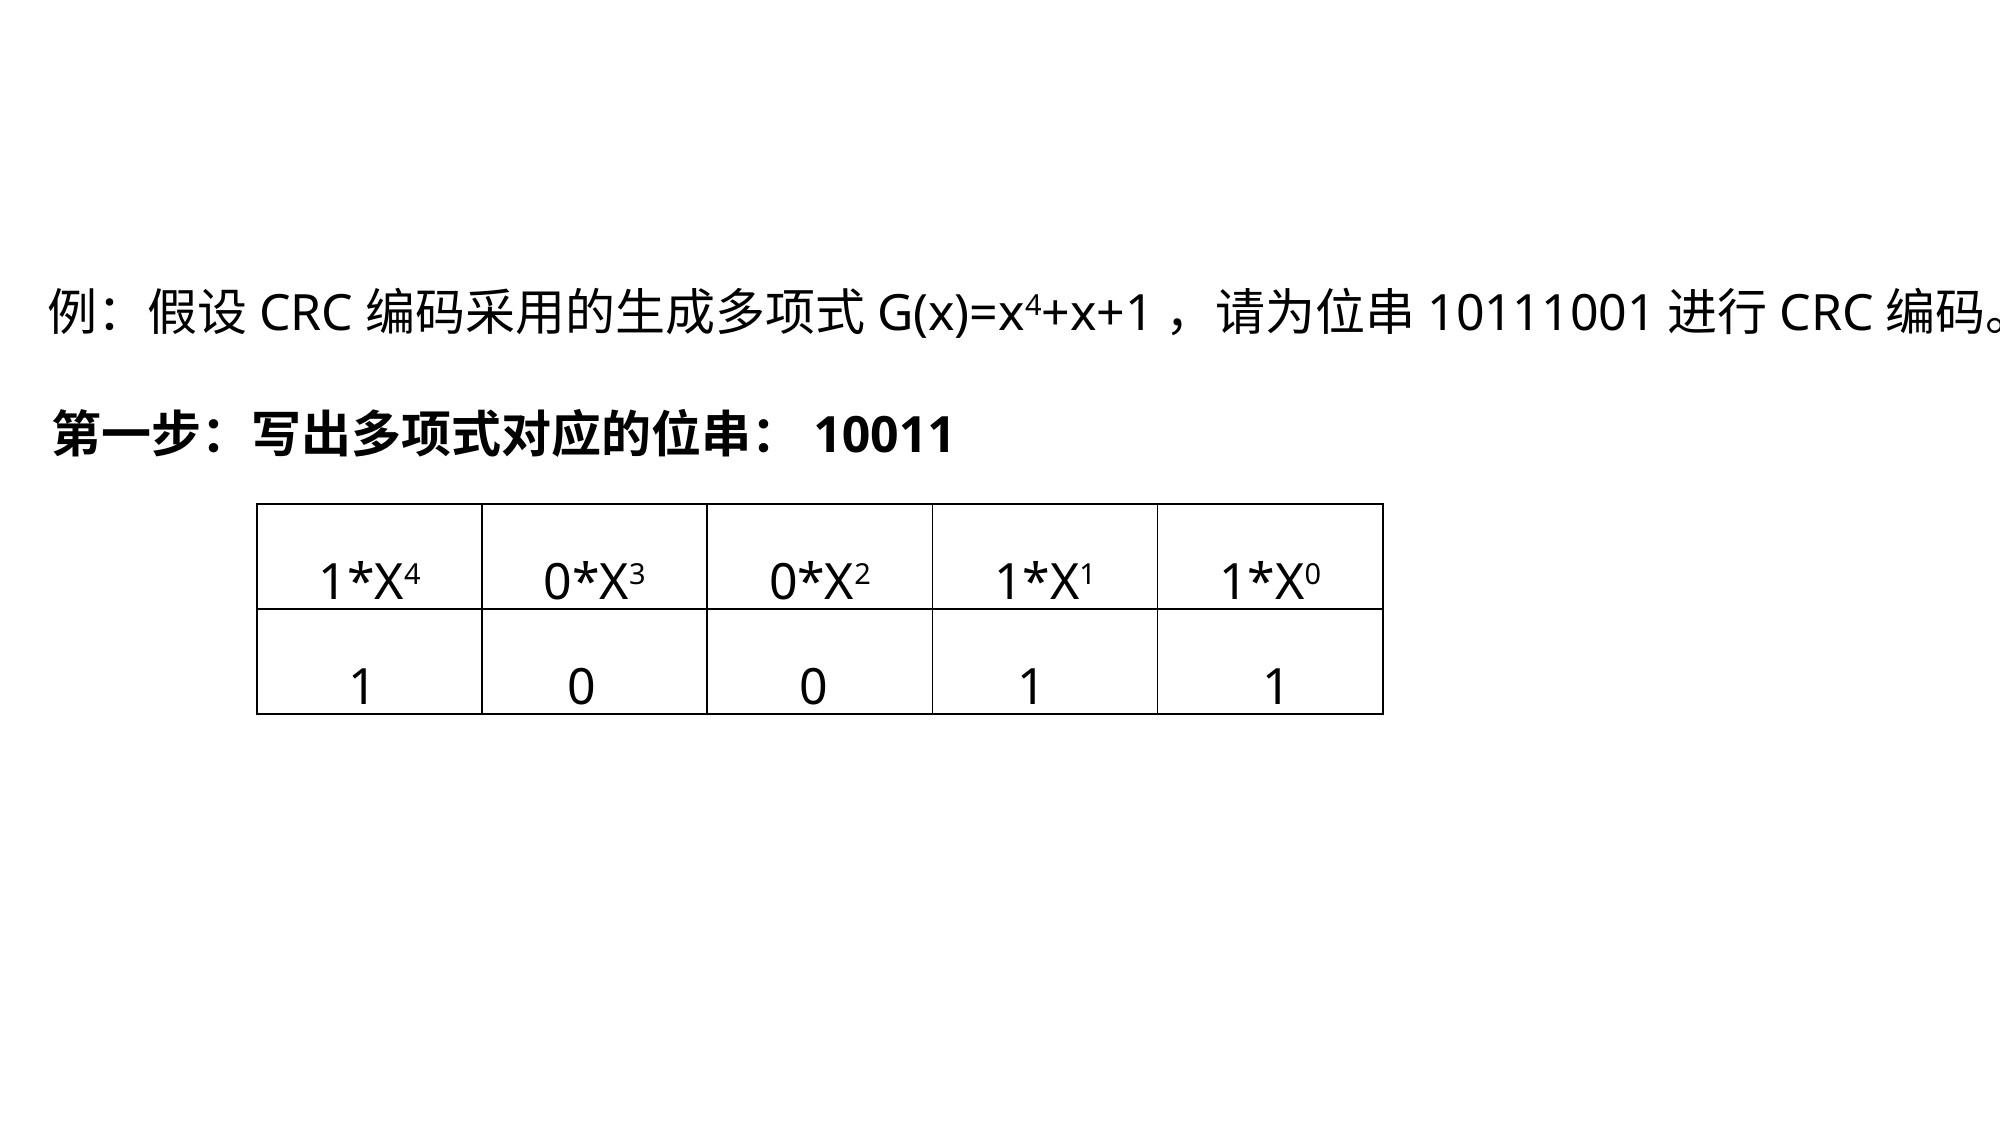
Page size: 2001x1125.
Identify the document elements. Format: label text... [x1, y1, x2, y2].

table_header 0*X2 [708, 505, 932, 608]
table_header 0*X3 [483, 505, 706, 608]
table_cell 0 [483, 610, 706, 713]
table_header 1*X4 [258, 505, 481, 608]
text_box 第一步：写出多项式对应的位串：10011 [36, 364, 971, 470]
table_header 1*X1 [933, 505, 1157, 608]
text_box 例：假设CRC编码采用的生成多项式G(x)=x4+x+1，请为位串10111001进行CRC编码。 [32, 256, 2000, 348]
table_cell 0 [708, 610, 932, 713]
table_cell 1 [258, 610, 481, 713]
table_header 1*X0 [1158, 505, 1382, 608]
table_cell 1 [1158, 610, 1382, 713]
table_cell 1 [933, 610, 1157, 713]
